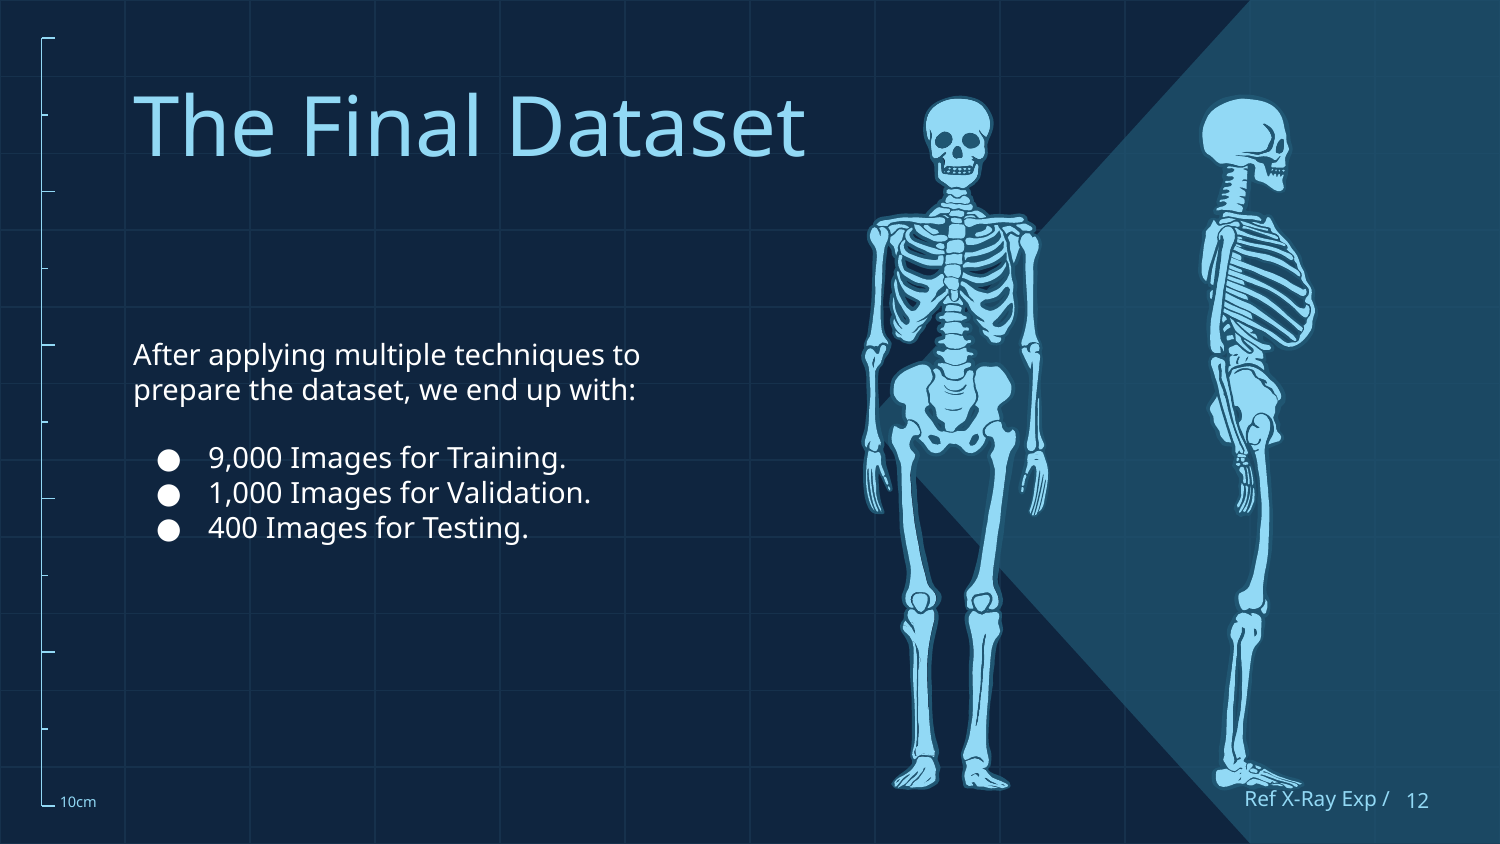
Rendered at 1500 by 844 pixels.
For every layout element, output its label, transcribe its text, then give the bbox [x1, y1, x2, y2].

slide_number Ref X-Ray Exp / [1207, 777, 1411, 820]
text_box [859, 93, 1052, 792]
slide_number 12 [1411, 778, 1458, 820]
title The Final Dataset [118, 72, 1382, 167]
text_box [1197, 93, 1320, 792]
subtitle After applying multiple techniques to prepare the dataset, we end up with: 9,000 Images for Training. 1,000 Images for Validation. 400 Images for Testing. [118, 321, 743, 779]
